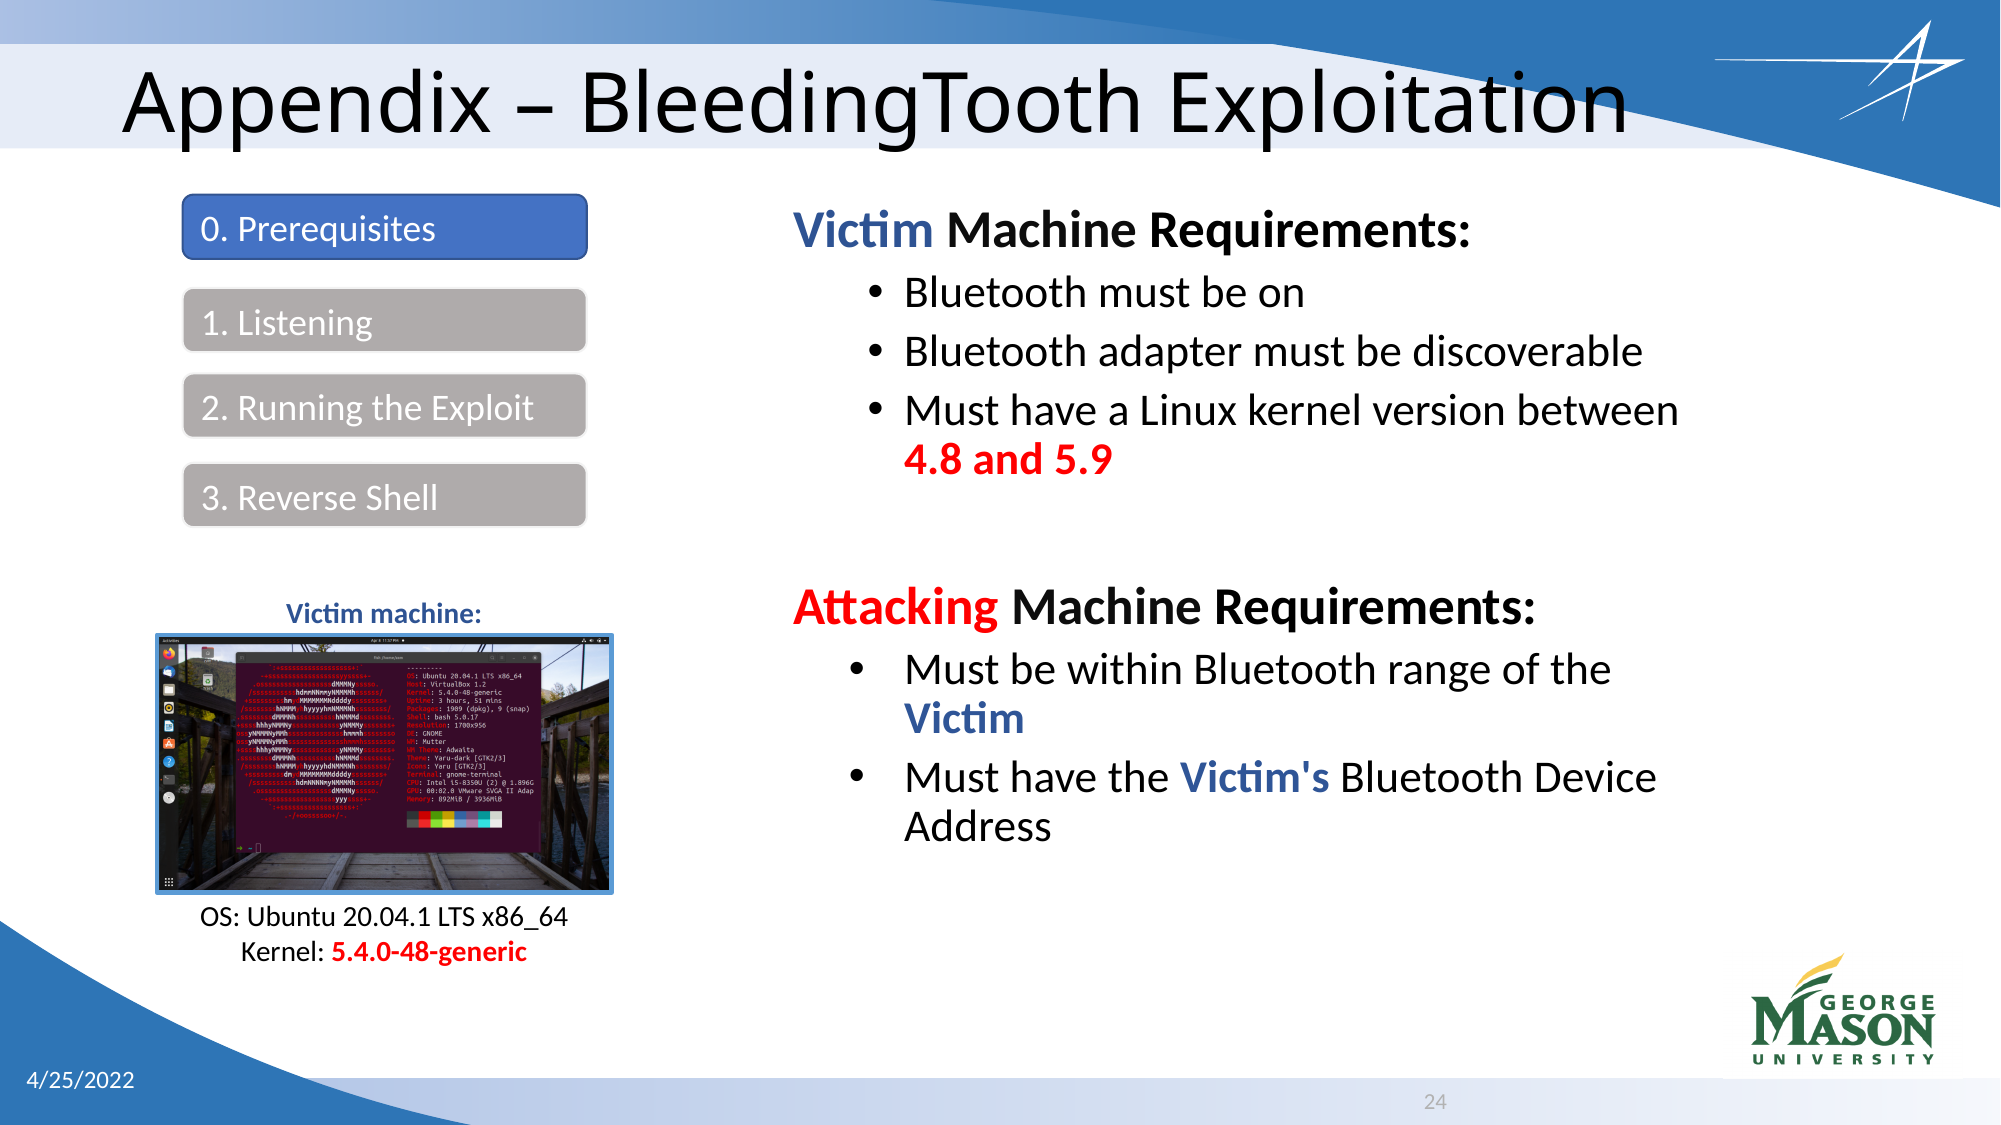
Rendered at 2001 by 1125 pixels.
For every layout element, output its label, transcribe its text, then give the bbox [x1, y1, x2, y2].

text_box 2. Running the Exploit [181, 372, 588, 439]
text_box OS: Ubuntu 20.04.1 LTS x86_64​ Kernel: 5.4.0-48-generic [159, 891, 610, 975]
text_box Appendix – BleedingTooth Exploitation [107, 0, 1833, 215]
picture [1723, 949, 1963, 1079]
text_box 0. Prerequisites [181, 215, 588, 260]
picture [159, 637, 610, 891]
slide_number 24 [1124, 1076, 1463, 1125]
text_box 3. Reverse Shell [181, 461, 588, 529]
text_box 1. Listening [181, 286, 588, 354]
text_box Victim machine: [159, 587, 610, 633]
list Victim Machine Requirements: Bluetooth must be on Bluetooth adapter must be discoverable Must have a Linux kernel version between 4.8 and 5.9 Attacking Machine Requirements: Must be within Bluetooth range of the Victim Must have the Victim's Bluetooth Device Address [778, 215, 1733, 863]
